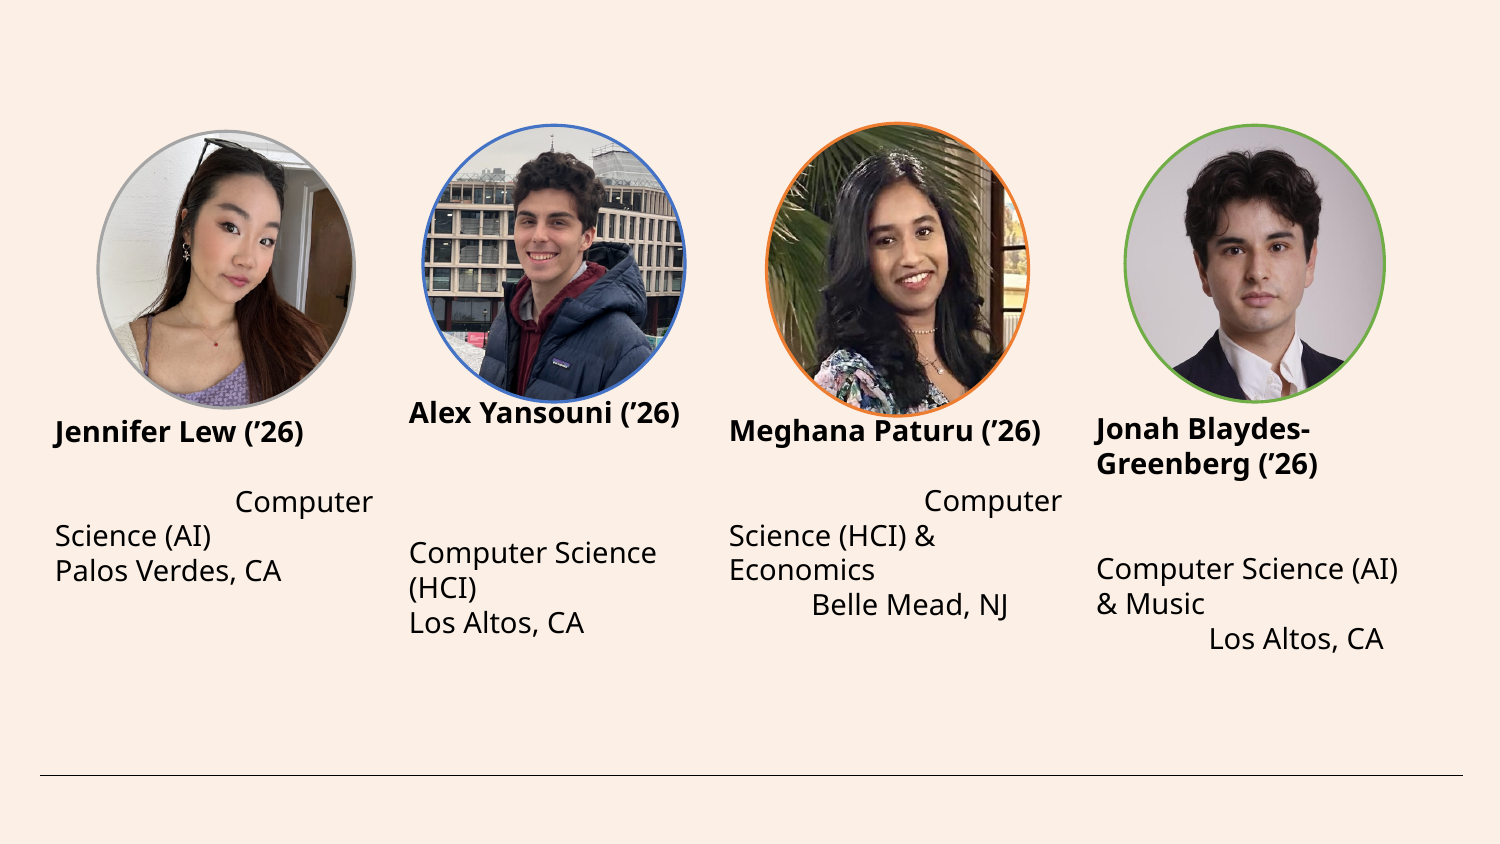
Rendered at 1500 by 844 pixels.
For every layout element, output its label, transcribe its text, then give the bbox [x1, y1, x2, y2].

text_box Jennifer Lew (’26) Computer Science (AI) Palos Verdes, CA [40, 425, 394, 610]
picture [422, 124, 686, 403]
text_box Alex Yansouni (’26) Computer Science (HCI) Los Altos, CA [394, 441, 714, 627]
text_box Meghana Paturu (’26) Computer Science (HCI) & Economics Belle Mead, NJ [714, 449, 1081, 620]
picture [766, 122, 1029, 417]
picture [1124, 124, 1385, 403]
picture [97, 131, 355, 409]
text_box Jonah Blaydes-Greenberg (’26) Computer Science (AI) & Music Los Altos, CA [1081, 457, 1429, 643]
